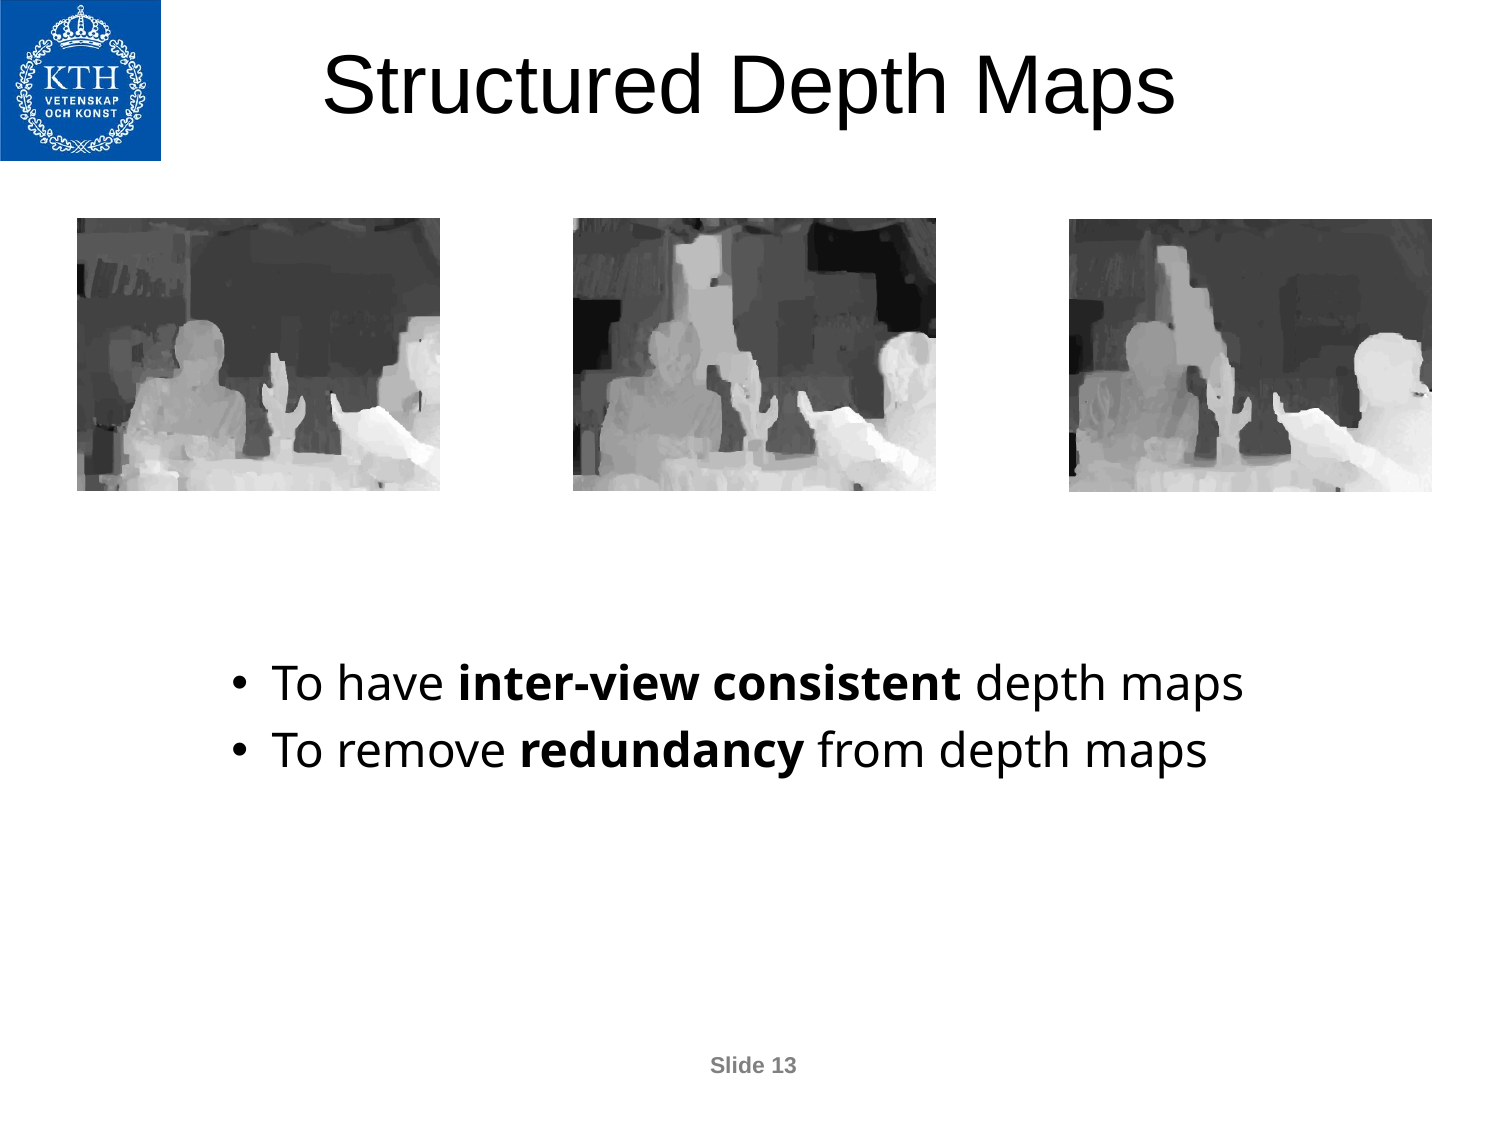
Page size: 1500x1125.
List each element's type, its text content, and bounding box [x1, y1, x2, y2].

picture [1069, 219, 1432, 492]
picture [77, 218, 440, 491]
list To have inter-view consistent depth maps To remove redundancy from depth maps [216, 645, 1293, 835]
picture [0, 0, 162, 162]
text_box Slide 13 [682, 1033, 824, 1094]
title Structured Depth Maps [162, 0, 1425, 161]
picture [572, 218, 936, 491]
